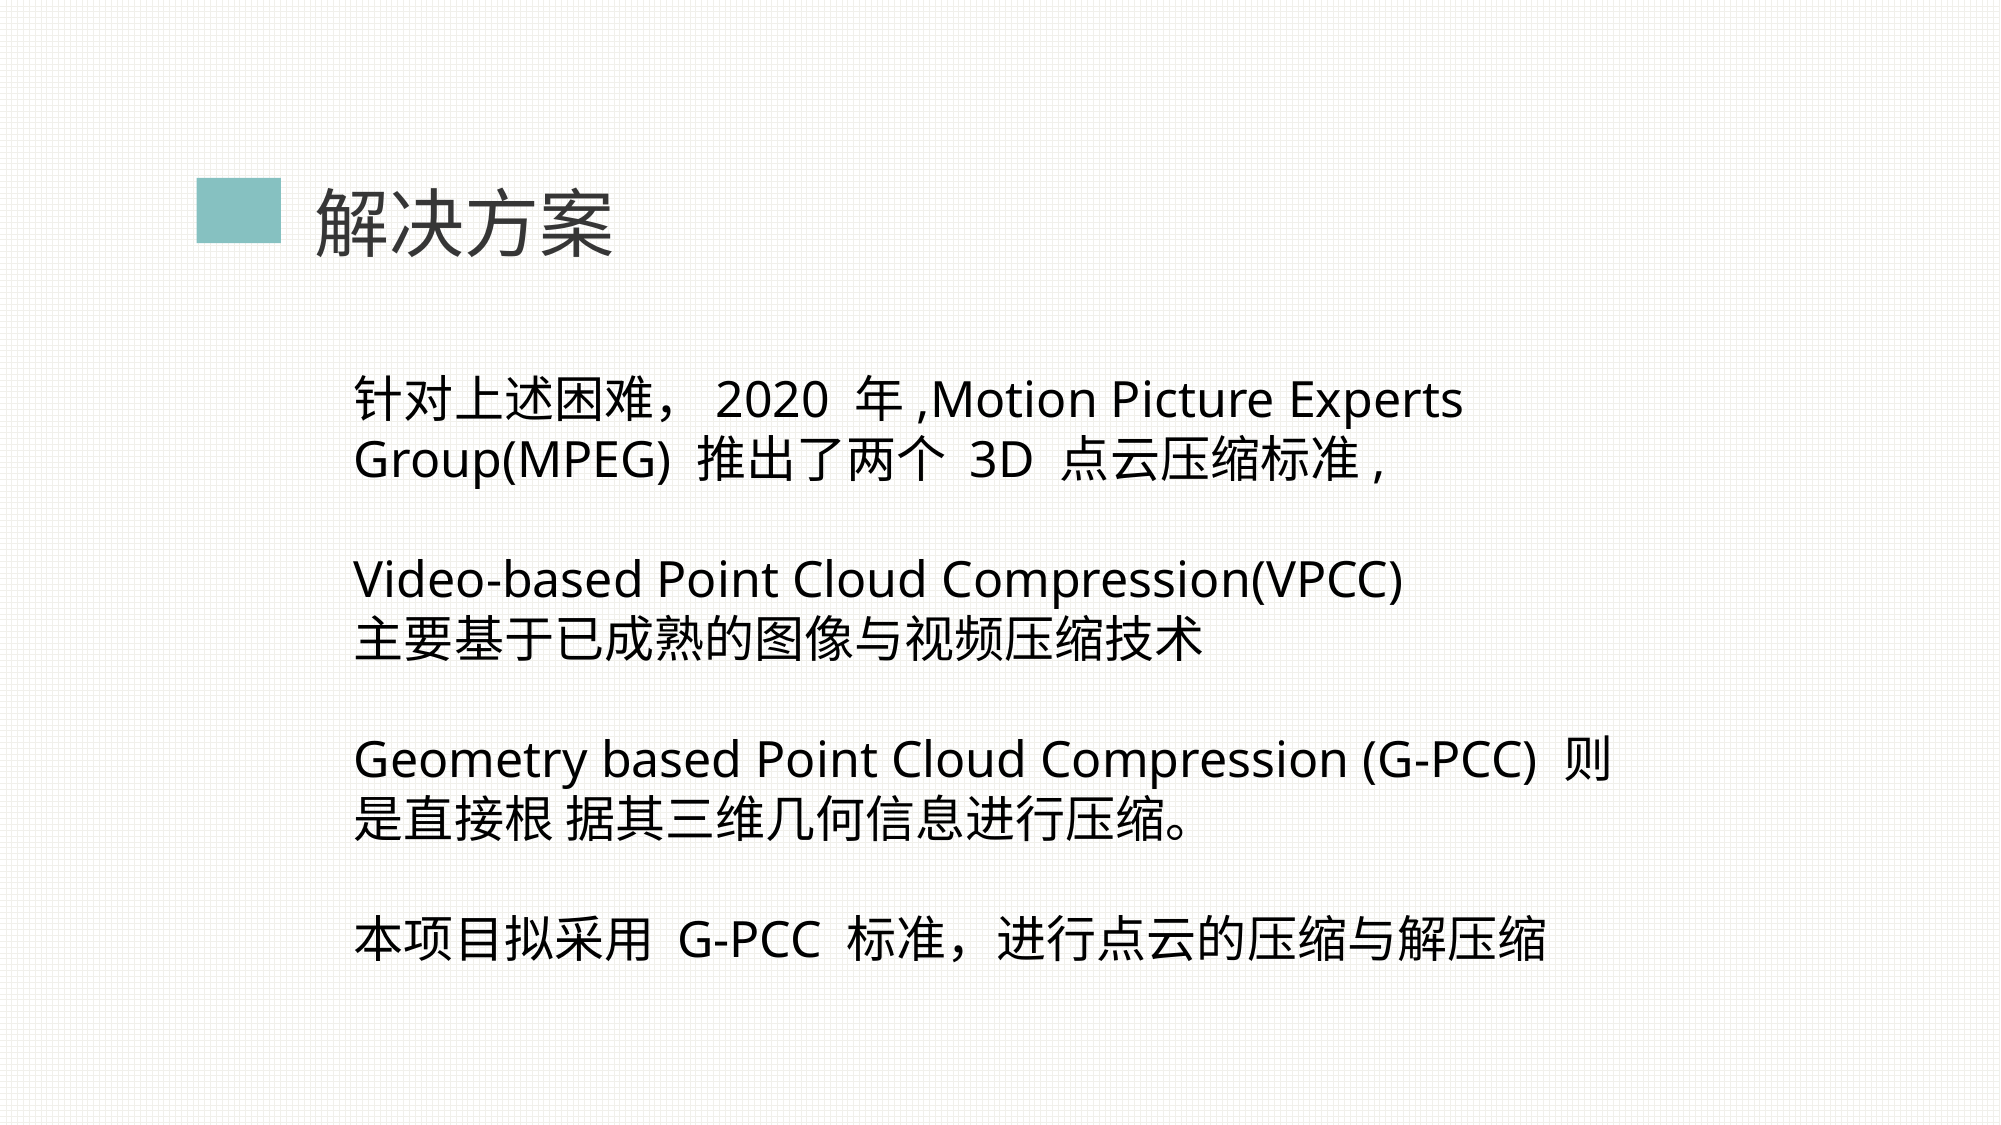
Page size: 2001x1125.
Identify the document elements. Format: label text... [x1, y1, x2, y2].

text_box [196, 177, 282, 244]
text_box 解决方案 [299, 124, 1476, 274]
text_box 针对上述困难，2020 年,Motion Picture Experts Group(MPEG) 推出了两个 3D 点云压缩标准, Video-based Point Cloud Compression(VPCC) 主要基于已成熟的图像与视频压缩技术 Geometry based Point Cloud Compression (G-PCC) 则是直接根 据其三维几何信息进行压缩。 本项目拟采用 G-PCC 标准，进行点云的压缩与解压缩 [339, 360, 1644, 976]
